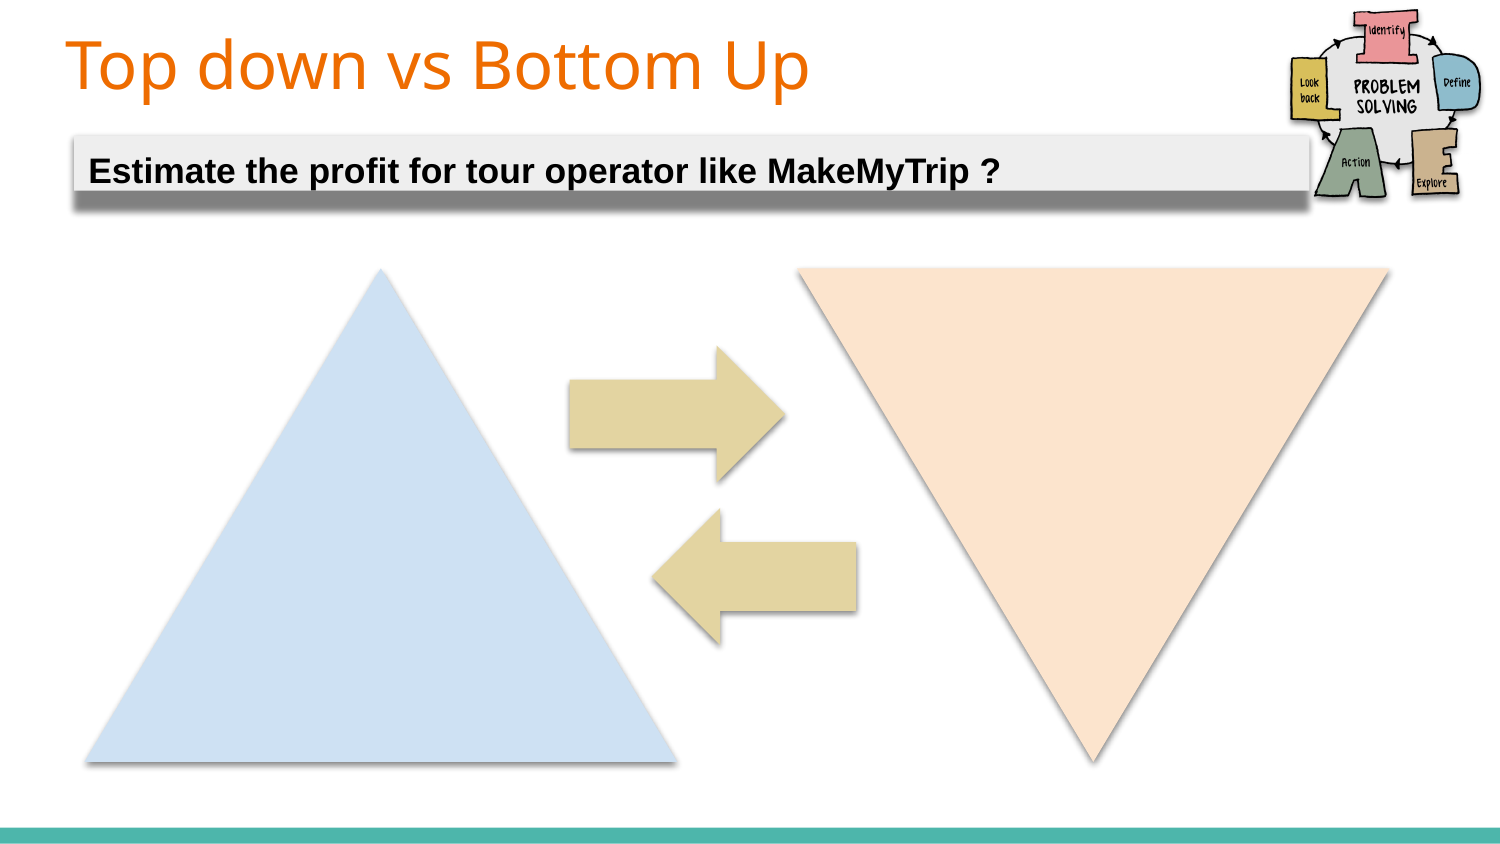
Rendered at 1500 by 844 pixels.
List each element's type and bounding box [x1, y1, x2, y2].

text_box [64, 2, 1490, 222]
text_box [74, 261, 1400, 775]
